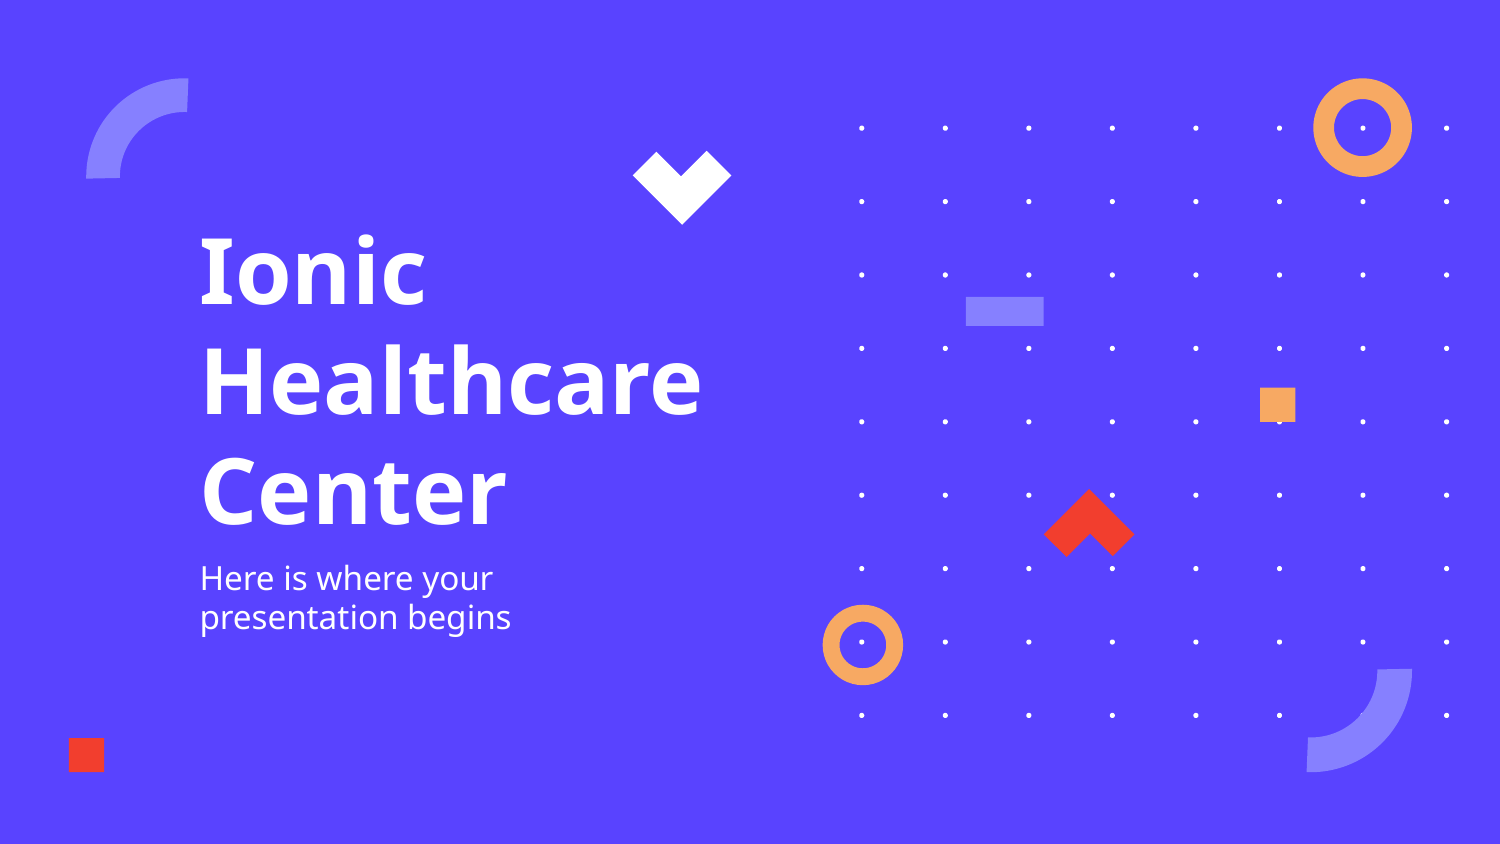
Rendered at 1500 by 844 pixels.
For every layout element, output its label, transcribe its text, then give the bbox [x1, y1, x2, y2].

title Ionic Healthcare Center [184, 221, 934, 559]
subtitle Here is where your presentation begins [184, 541, 683, 672]
